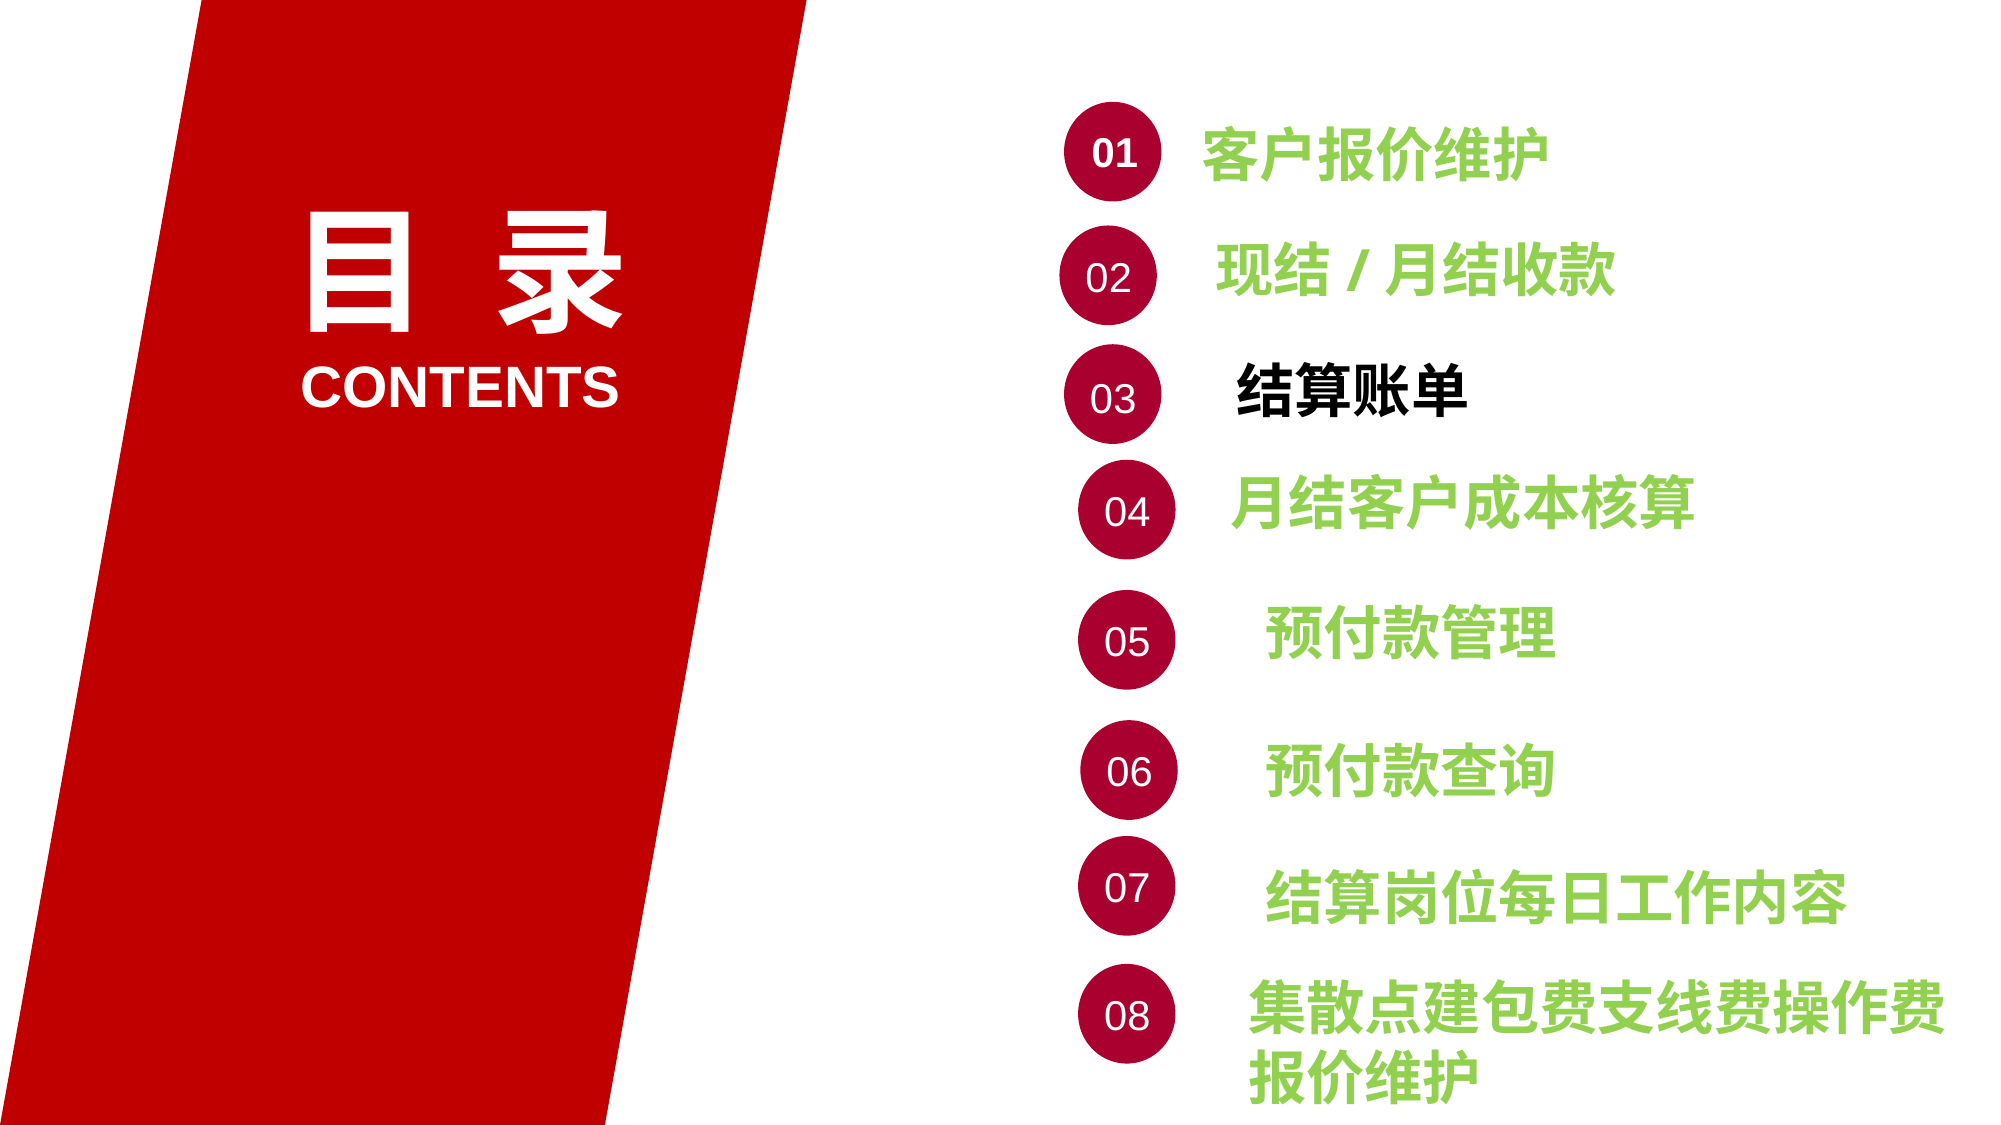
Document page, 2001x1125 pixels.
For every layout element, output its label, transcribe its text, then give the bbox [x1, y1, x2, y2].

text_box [1078, 963, 1176, 1064]
text_box 预付款管理 [1250, 589, 1572, 674]
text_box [1078, 589, 1176, 690]
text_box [1078, 459, 1176, 560]
text_box 结算岗位每日工作内容 [1251, 853, 1864, 939]
text_box 预付款查询 [1250, 727, 1572, 812]
text_box 集散点建包费支线费操作费报价维护 [1233, 963, 1962, 1119]
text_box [1080, 720, 1178, 820]
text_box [1078, 835, 1176, 936]
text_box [124, 0, 1843, 444]
text_box 月结客户成本核算 [1175, 458, 1752, 544]
